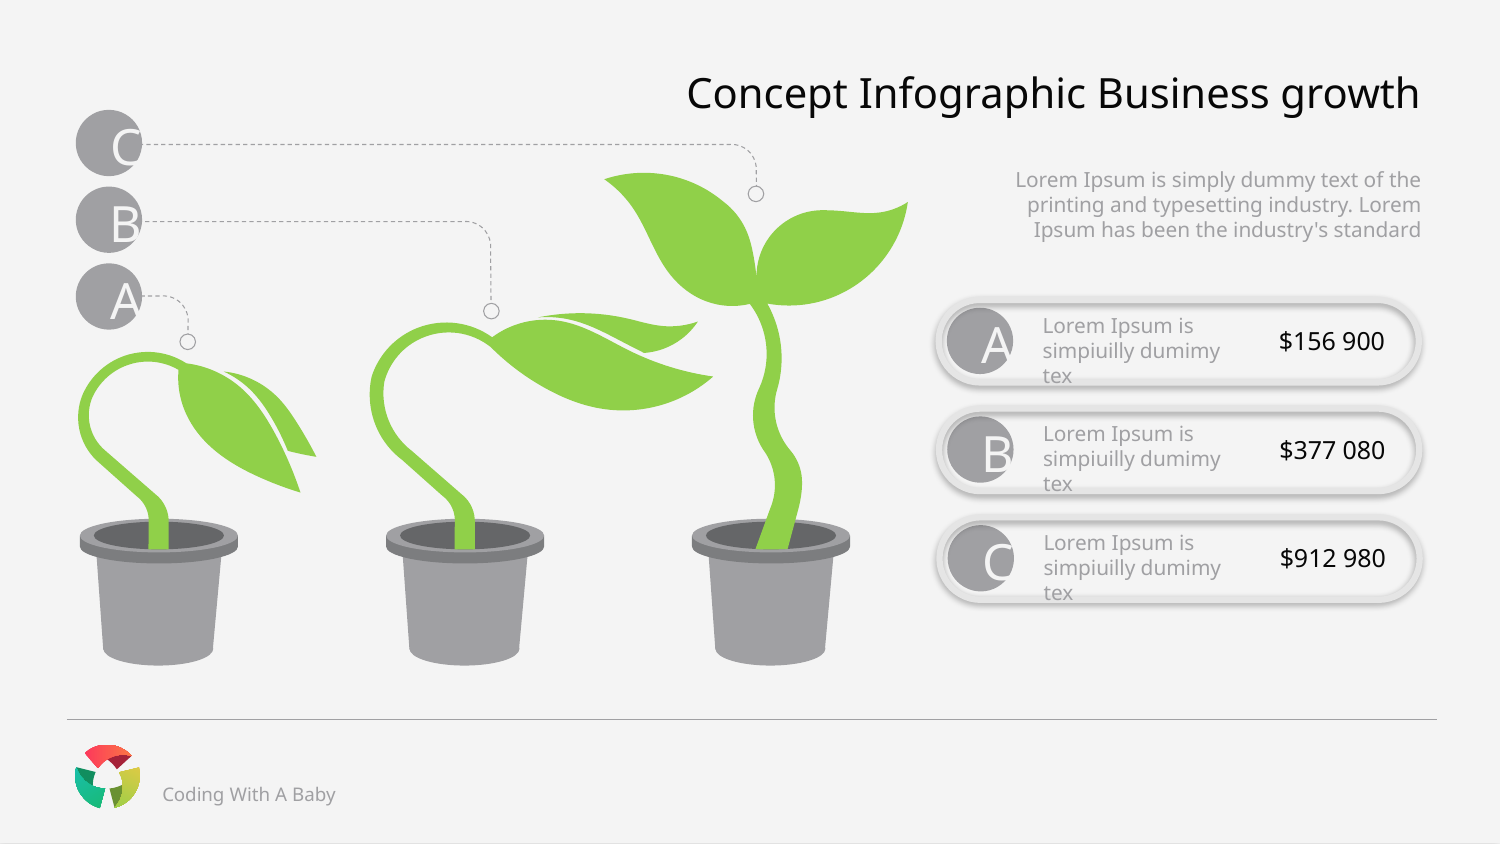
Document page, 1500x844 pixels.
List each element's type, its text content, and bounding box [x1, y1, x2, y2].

text_box [79, 518, 238, 553]
text_box [402, 558, 528, 647]
text_box [705, 521, 765, 549]
text_box [163, 221, 492, 306]
text_box [96, 558, 222, 647]
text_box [75, 184, 158, 261]
text_box [611, 185, 908, 550]
text_box [386, 547, 544, 564]
text_box [386, 538, 403, 547]
text_box [834, 536, 851, 547]
text_box [691, 536, 708, 547]
text_box [788, 522, 837, 549]
text_box [692, 547, 850, 564]
text_box [164, 295, 189, 340]
title Concept Infographic Business growth [510, 46, 1436, 125]
text_box [528, 536, 545, 547]
text_box [177, 331, 198, 352]
text_box [169, 521, 224, 550]
text_box [409, 631, 520, 666]
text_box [938, 299, 1431, 383]
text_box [75, 107, 158, 184]
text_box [75, 267, 159, 338]
text_box [691, 518, 851, 553]
text_box [93, 521, 148, 550]
text_box [80, 547, 238, 564]
text_box Lorem Ipsum is simply dummy text of the printing and typesetting industry. Lorem Ipsum has been the industry's standard [997, 159, 1437, 250]
text_box [715, 631, 826, 666]
text_box [79, 536, 96, 547]
text_box [400, 521, 454, 550]
text_box [475, 521, 531, 550]
text_box [708, 558, 834, 647]
text_box [78, 351, 301, 550]
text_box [938, 408, 1432, 492]
text_box [537, 313, 698, 353]
text_box [746, 184, 766, 204]
text_box [386, 518, 545, 553]
text_box [163, 144, 757, 196]
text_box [939, 516, 1432, 601]
text_box [227, 371, 317, 457]
text_box [369, 319, 714, 550]
text_box [103, 631, 214, 666]
text_box [221, 538, 238, 547]
text_box [481, 301, 502, 321]
